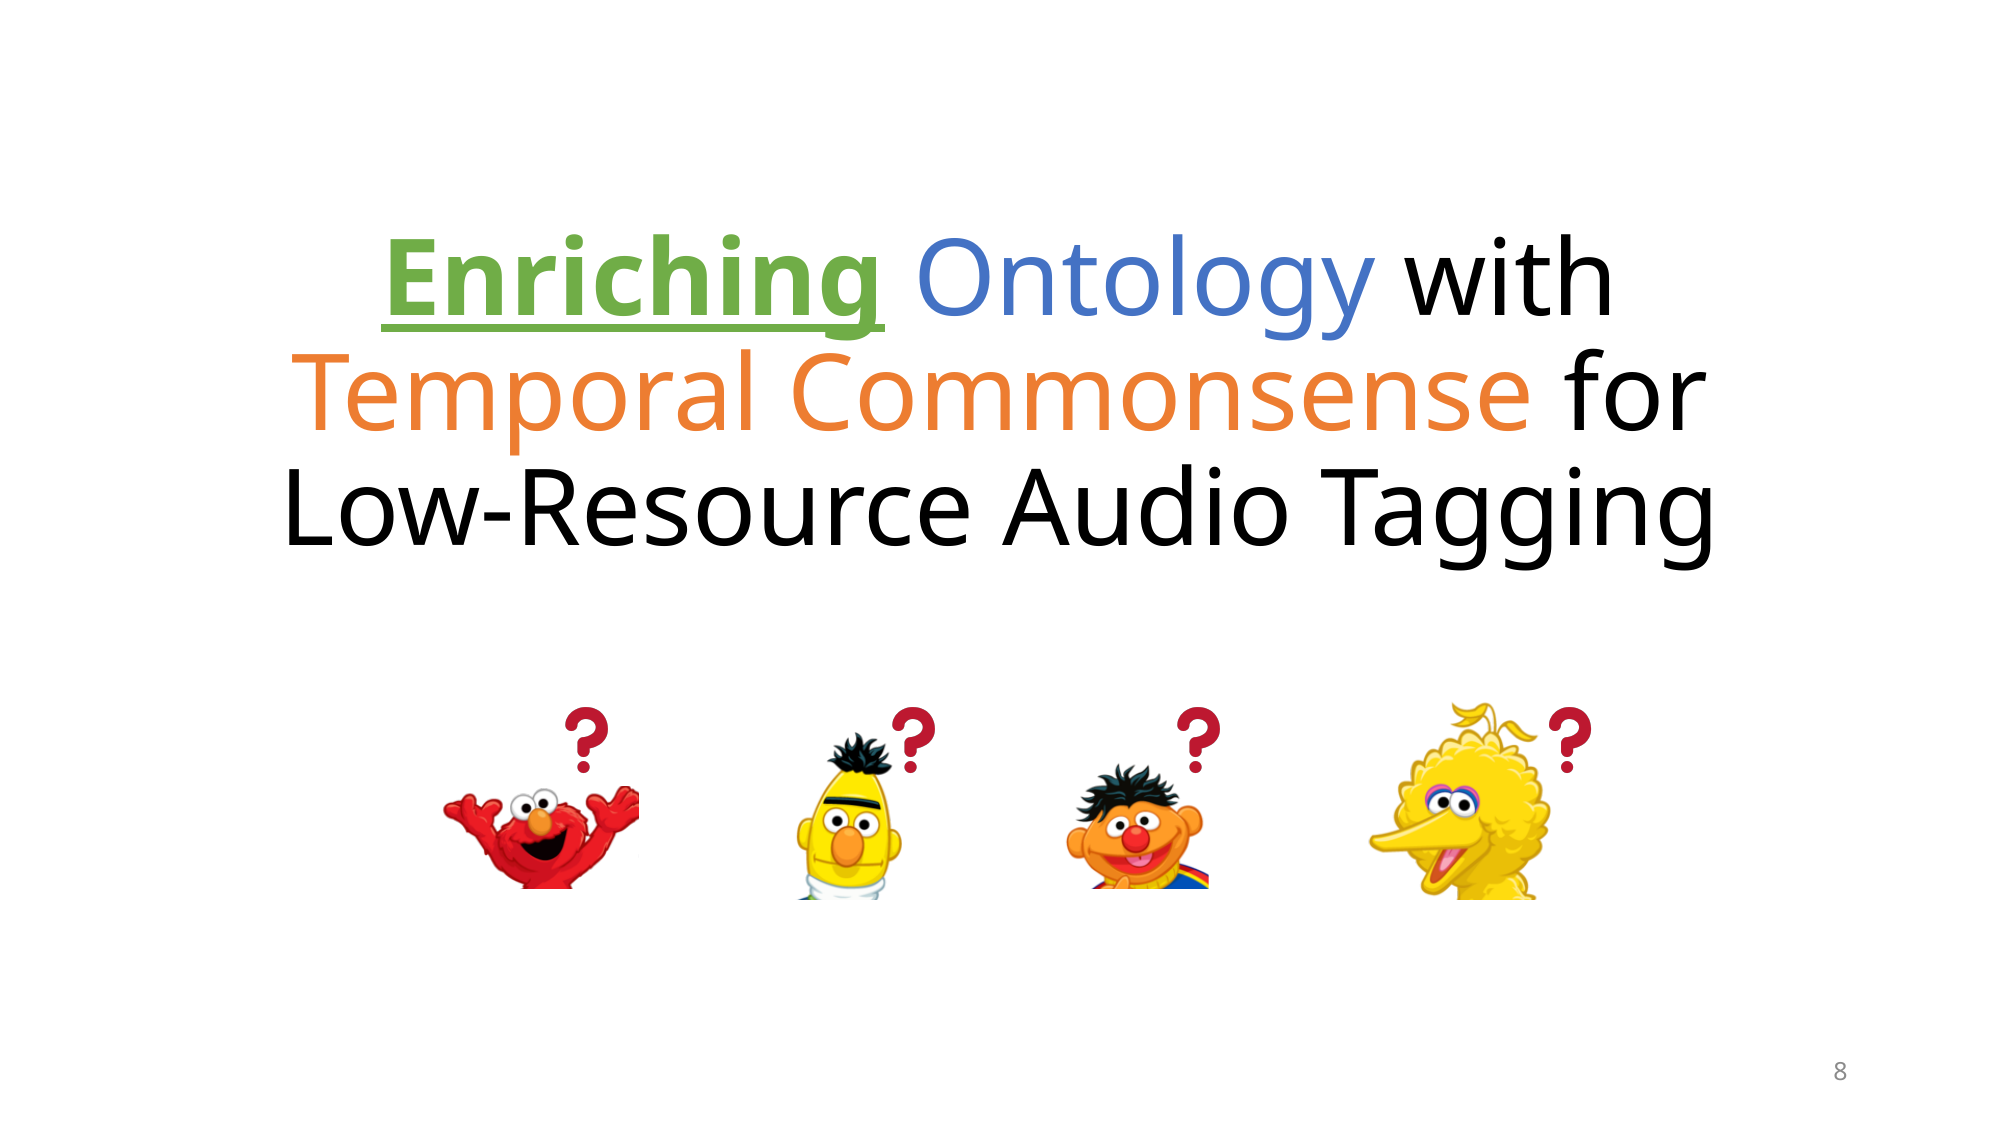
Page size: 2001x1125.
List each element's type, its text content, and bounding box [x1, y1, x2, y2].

title Enriching Ontology with Temporal Commonsense for Low-Resource Audio Tagging [249, 184, 1750, 576]
picture [547, 701, 624, 778]
slide_number 8 [1412, 1042, 1863, 1103]
picture [1363, 695, 1607, 900]
picture [431, 786, 639, 889]
picture [793, 701, 951, 900]
picture [1063, 701, 1236, 889]
